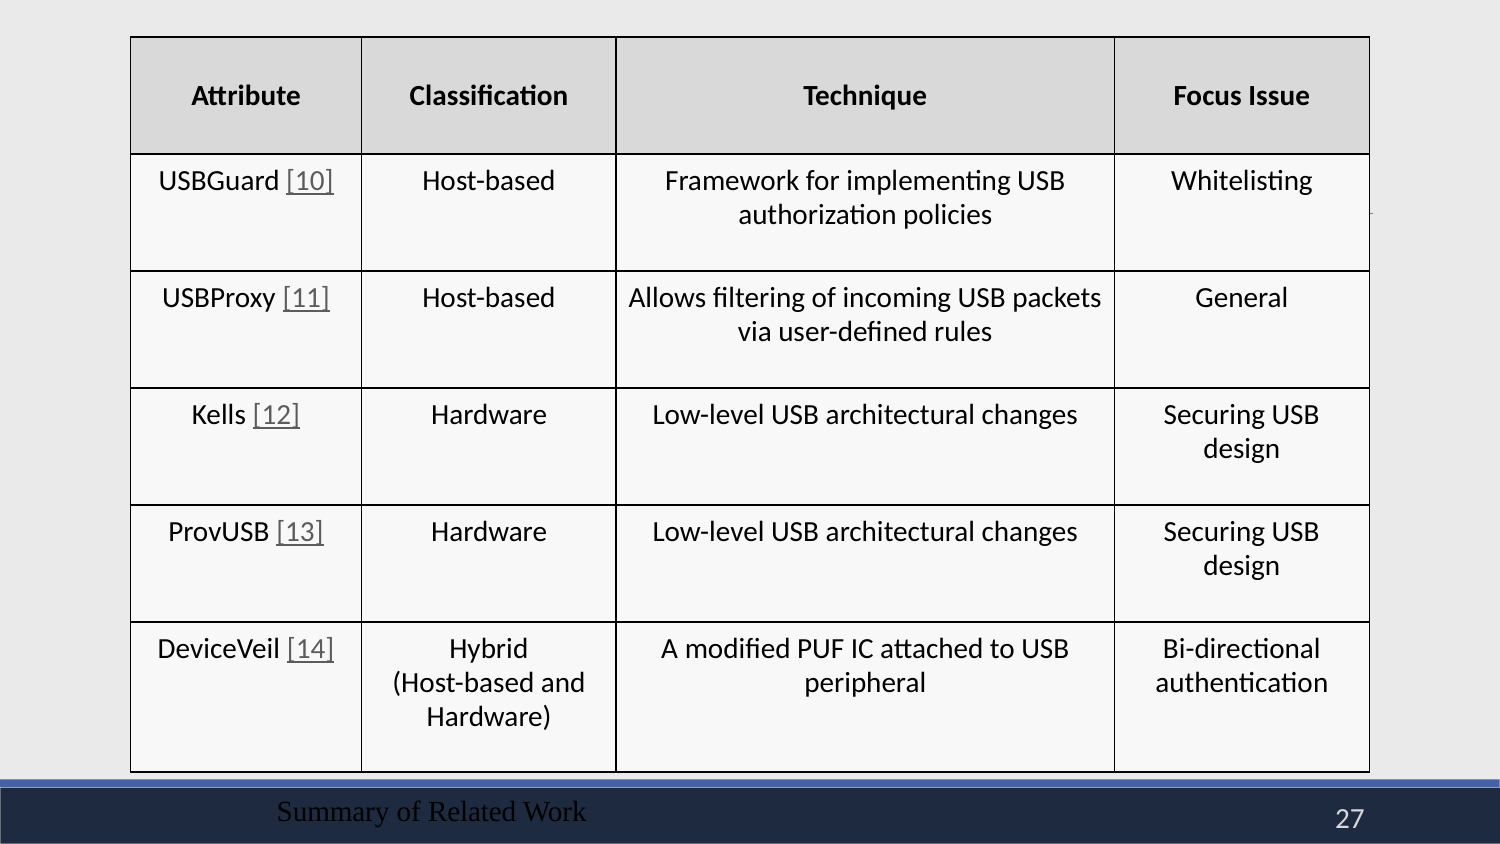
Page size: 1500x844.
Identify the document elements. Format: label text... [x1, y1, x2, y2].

slide_number 27 [1218, 794, 1380, 840]
table_header Technique [617, 38, 1114, 153]
table_header Focus Issue [1115, 38, 1369, 153]
table_cell A modified PUF IC attached to USB peripheral [617, 623, 1114, 771]
table_cell Hardware [362, 389, 615, 504]
table_header Classification [362, 38, 615, 153]
table_header Attribute [131, 38, 361, 153]
table_cell Allows filtering of incoming USB packets via user-defined rules [617, 272, 1114, 387]
table_cell Framework for implementing USB authorization policies [617, 155, 1114, 270]
table_cell Securing USB design [1115, 506, 1369, 621]
table_cell Host-based [362, 155, 615, 270]
table_cell USBProxy [11] [131, 272, 361, 387]
table_cell Bi-directional authentication [1115, 623, 1369, 771]
table_cell DeviceVeil [14] [131, 623, 361, 771]
table_cell Kells [12] [131, 389, 361, 504]
table_cell USBGuard [10] [131, 155, 361, 270]
table_cell ProvUSB [13] [131, 506, 361, 621]
table_cell Host-based [362, 272, 615, 387]
table_cell Hybrid (Host-based and Hardware) [362, 623, 615, 771]
table_cell Low-level USB architectural changes [617, 389, 1114, 504]
table_cell Hardware [362, 506, 615, 621]
footer Summary of Related Work [135, 787, 729, 833]
table_cell Whitelisting [1115, 155, 1369, 270]
table_cell Securing USB design [1115, 389, 1369, 504]
table_cell General [1115, 272, 1369, 387]
table_cell Low-level USB architectural changes [617, 506, 1114, 621]
